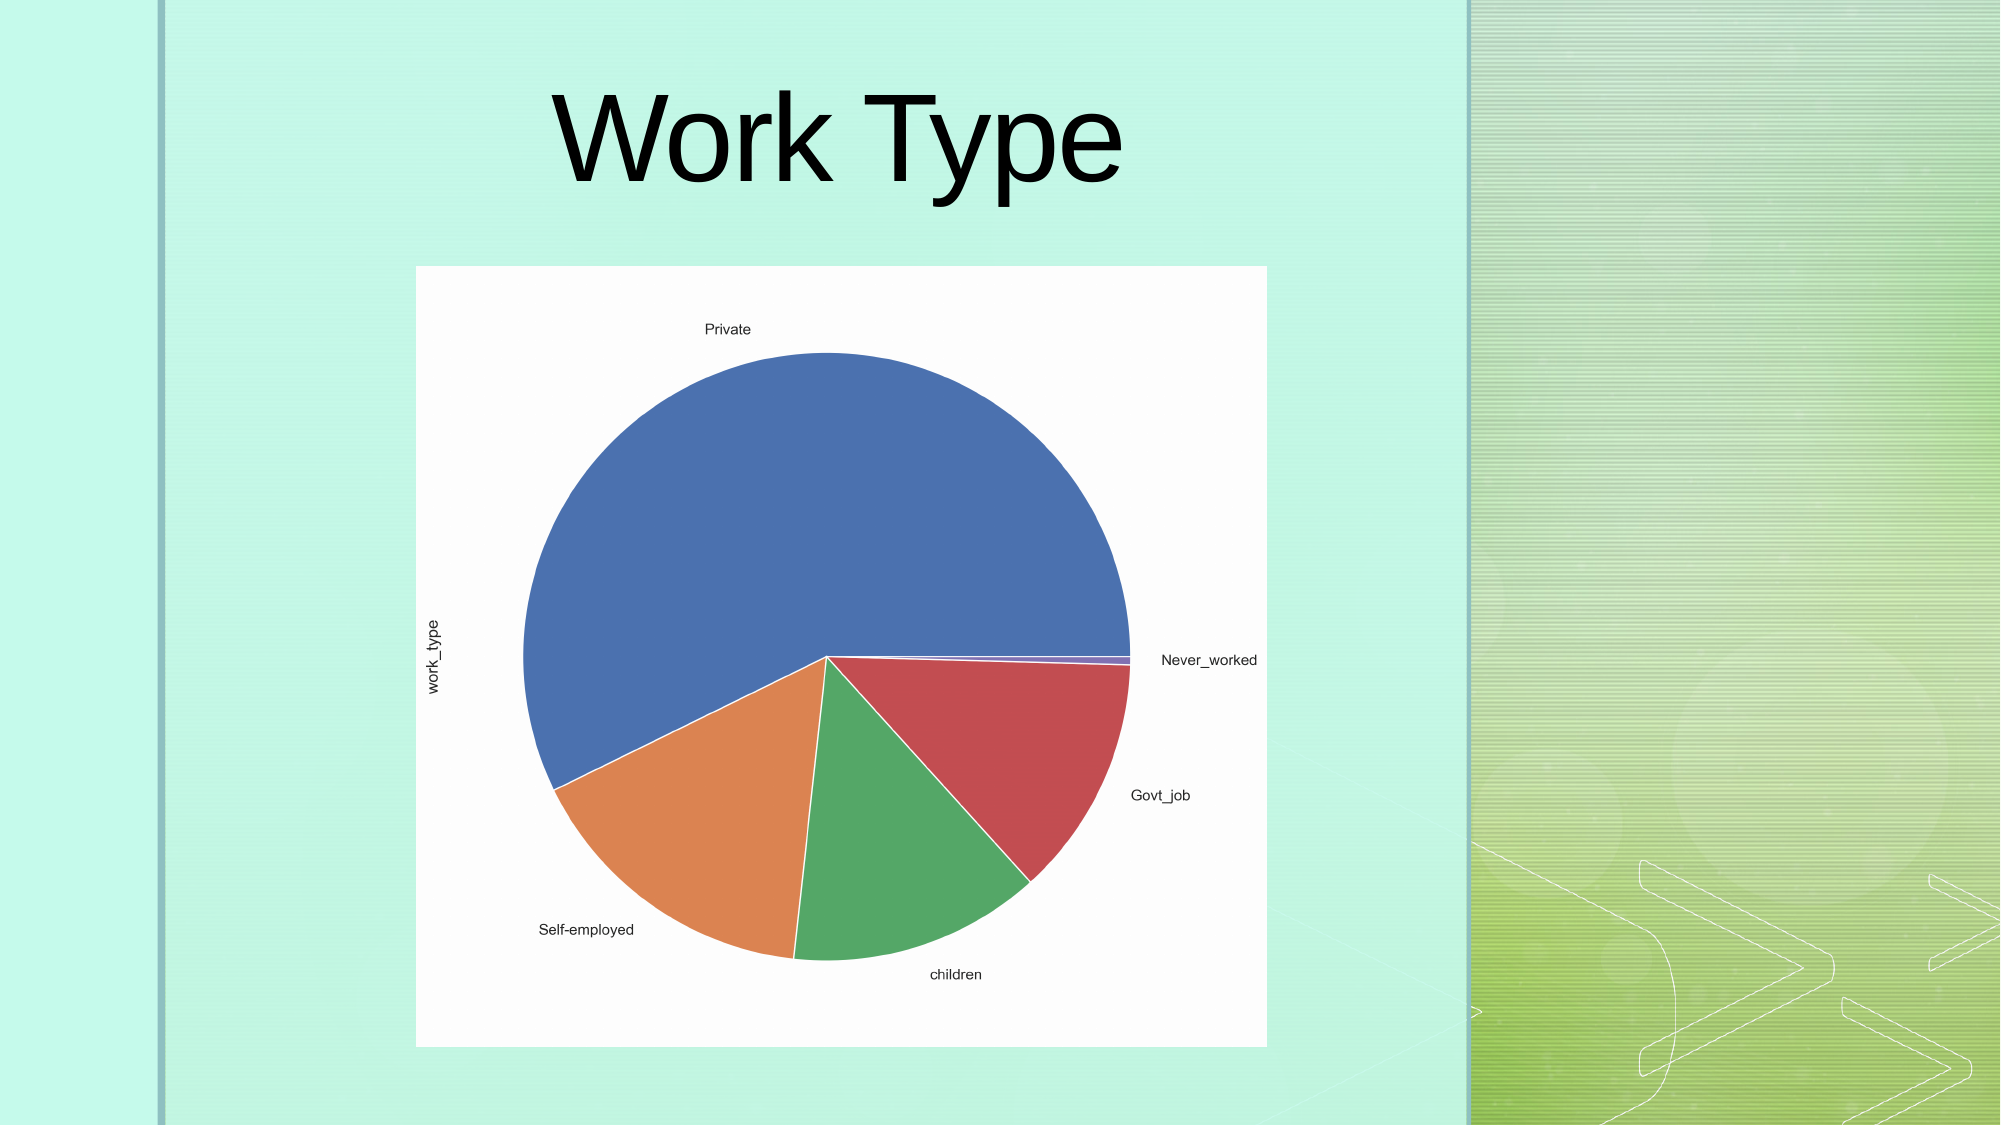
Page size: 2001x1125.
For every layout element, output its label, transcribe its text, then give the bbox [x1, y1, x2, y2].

text_box Work Type [447, 46, 1128, 235]
picture [1472, 0, 2001, 1125]
picture [415, 266, 1267, 1047]
